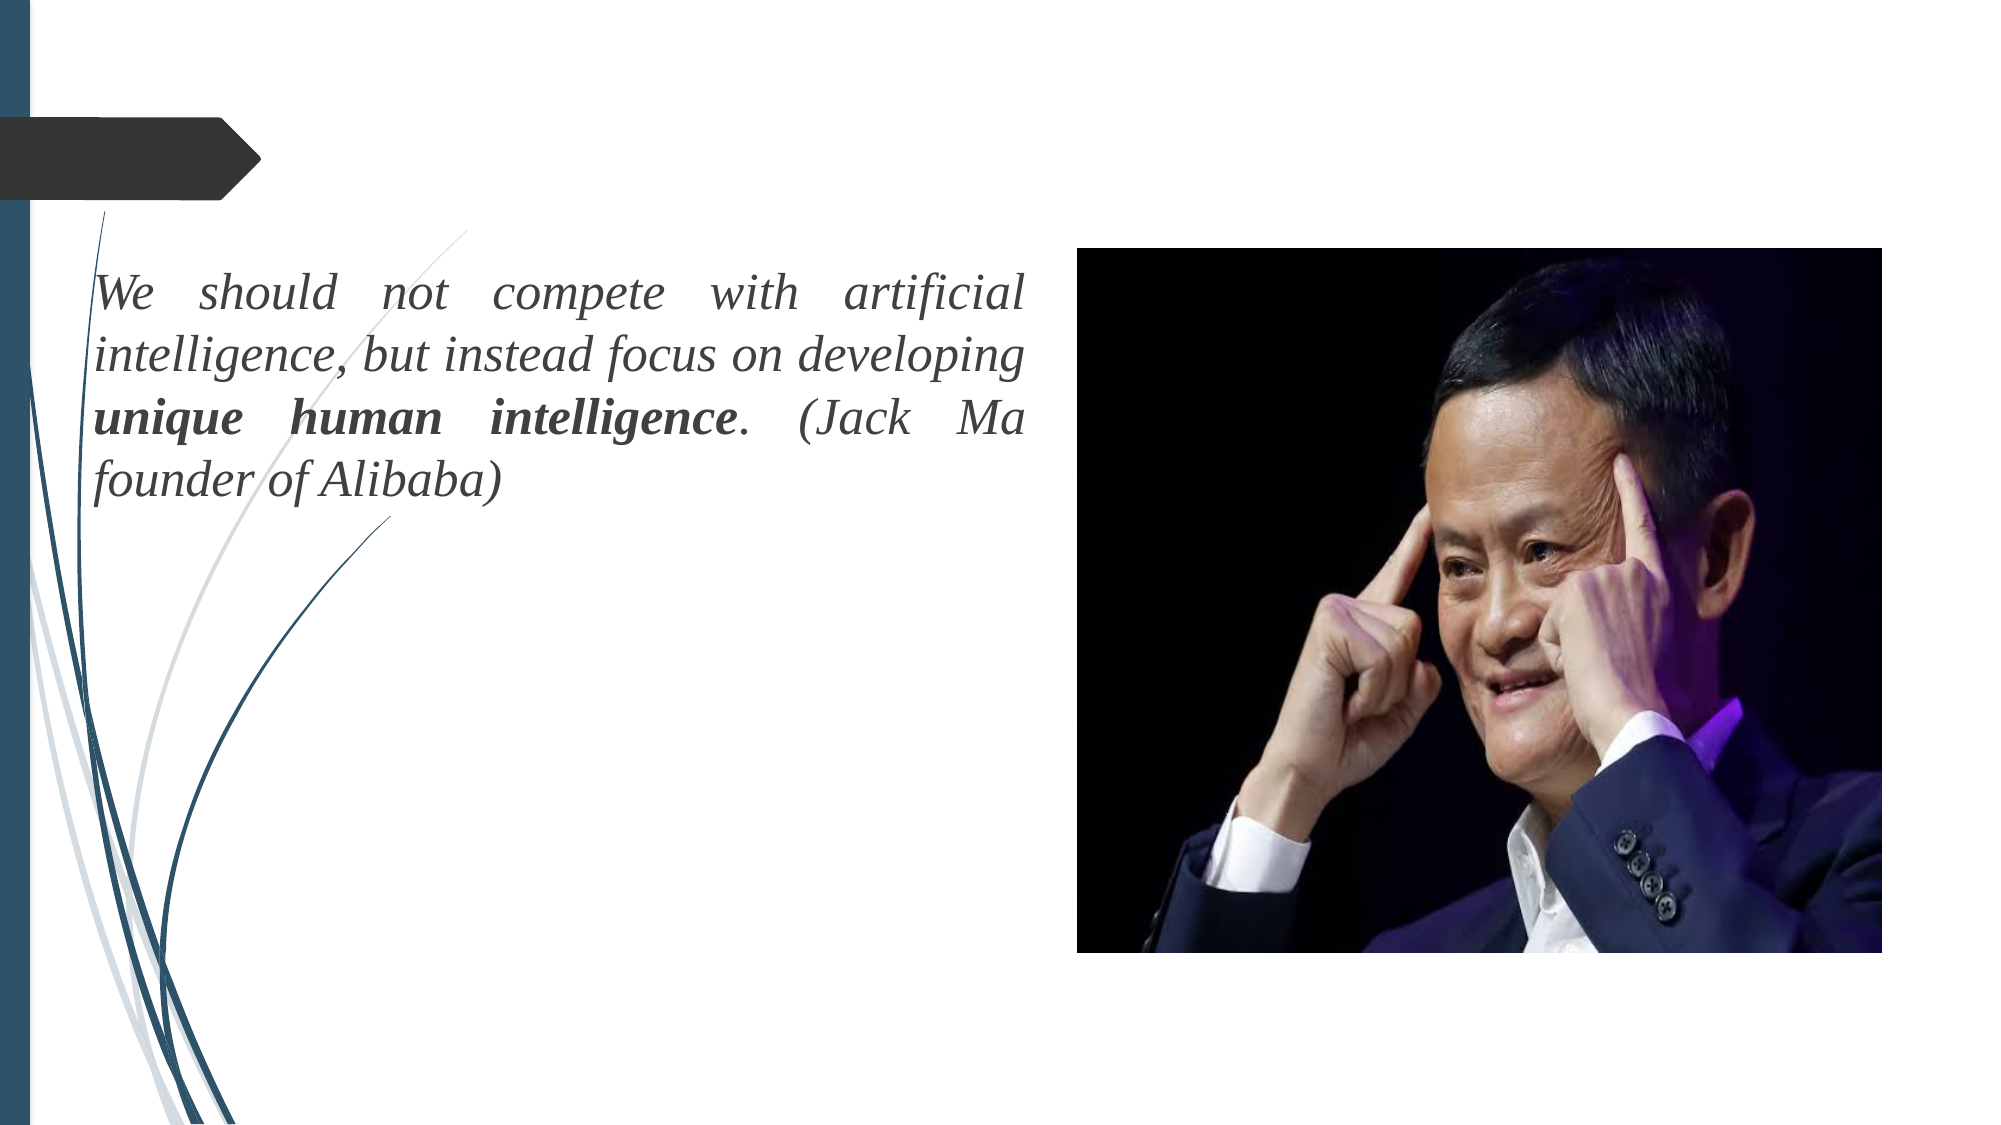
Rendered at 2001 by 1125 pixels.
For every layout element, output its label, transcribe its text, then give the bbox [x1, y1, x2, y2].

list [1077, 248, 1882, 953]
list We should not compete with artificial intelligence, but instead focus on developing unique human intelligence. (Jack Ma founder of Alibaba) [78, 249, 1042, 870]
